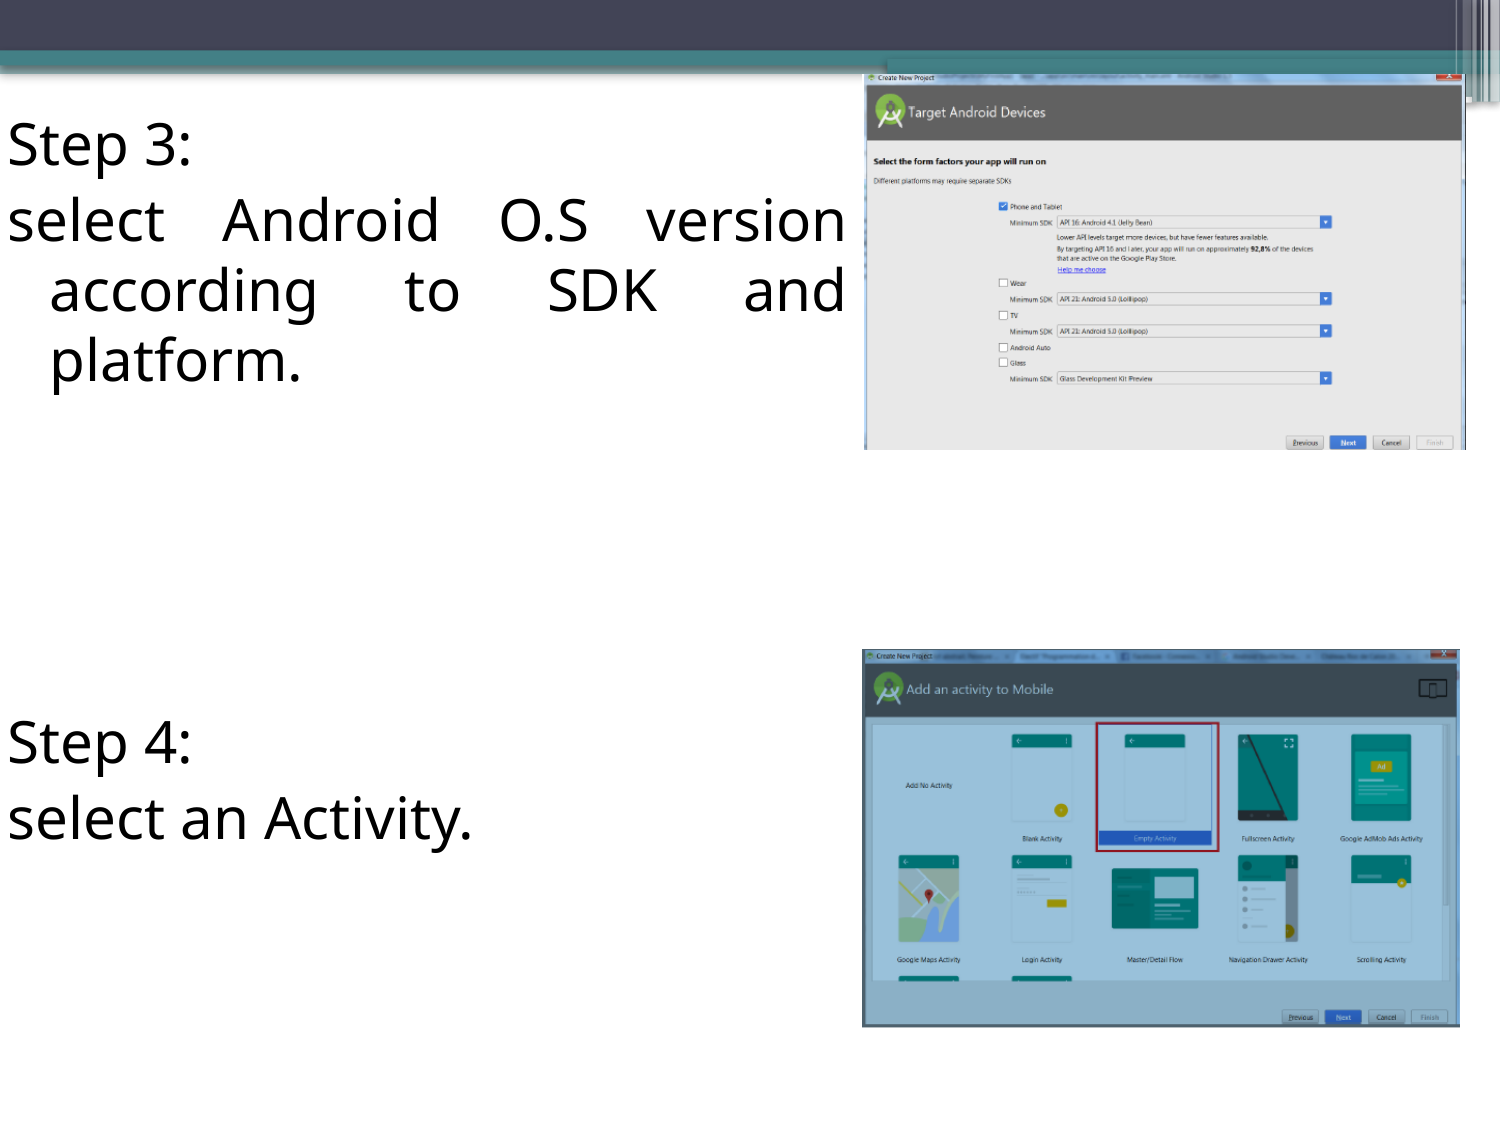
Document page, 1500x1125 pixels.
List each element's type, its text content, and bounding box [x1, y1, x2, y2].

list Step 3: select Android O.S version according to SDK and platform. Step 4: select an Activity. [0, 99, 863, 1063]
picture [862, 649, 1460, 1037]
picture [862, 74, 1466, 450]
